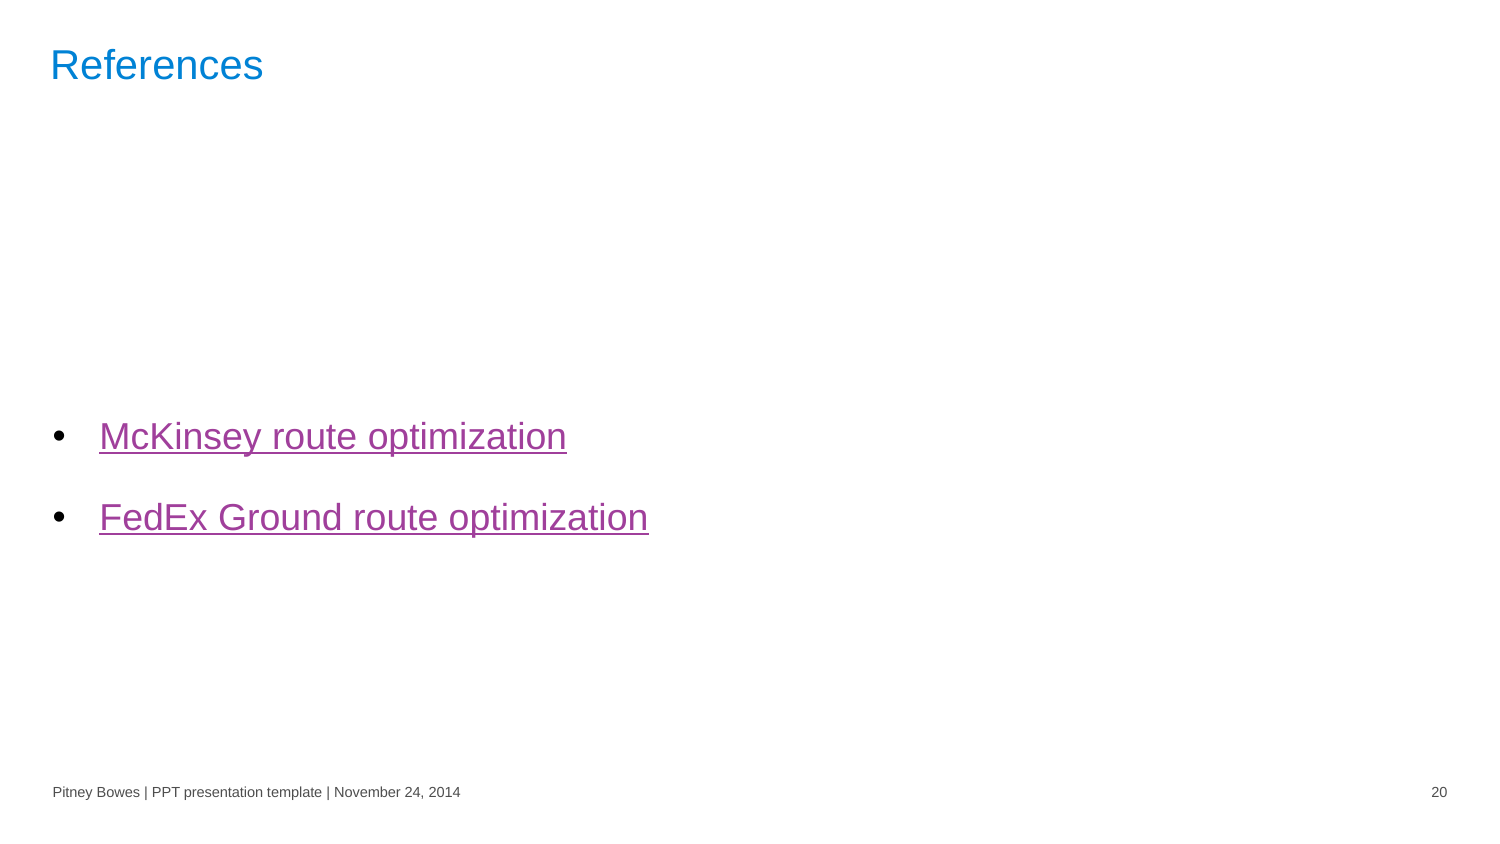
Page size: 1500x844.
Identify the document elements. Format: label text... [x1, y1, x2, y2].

title References [50, 43, 1091, 161]
list McKinsey route optimization FedEx Ground route optimization [52, 196, 1094, 760]
footer Pitney Bowes | PPT presentation template | November 24, 2014 [52, 784, 563, 801]
slide_number 20 [1291, 784, 1448, 801]
